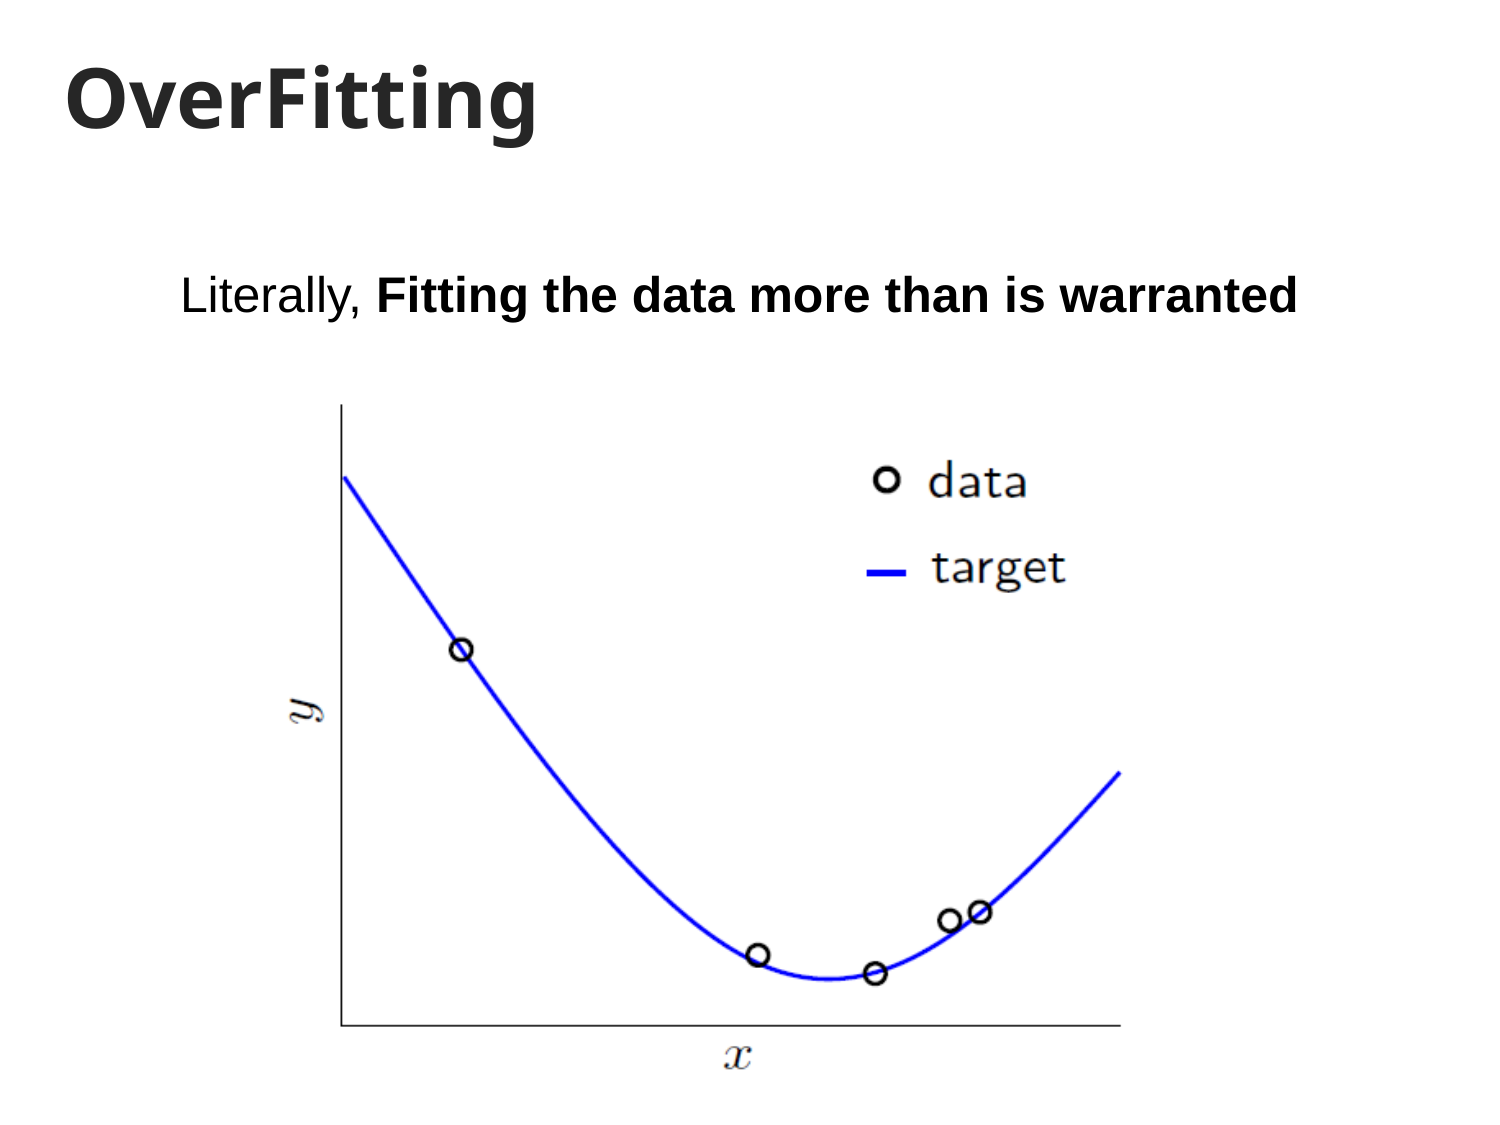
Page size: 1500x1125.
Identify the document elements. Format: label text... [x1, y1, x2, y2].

picture [254, 330, 1226, 1099]
text_box Literally, Fitting the data more than is warranted [165, 255, 1315, 330]
title OverFitting [48, 41, 1456, 149]
